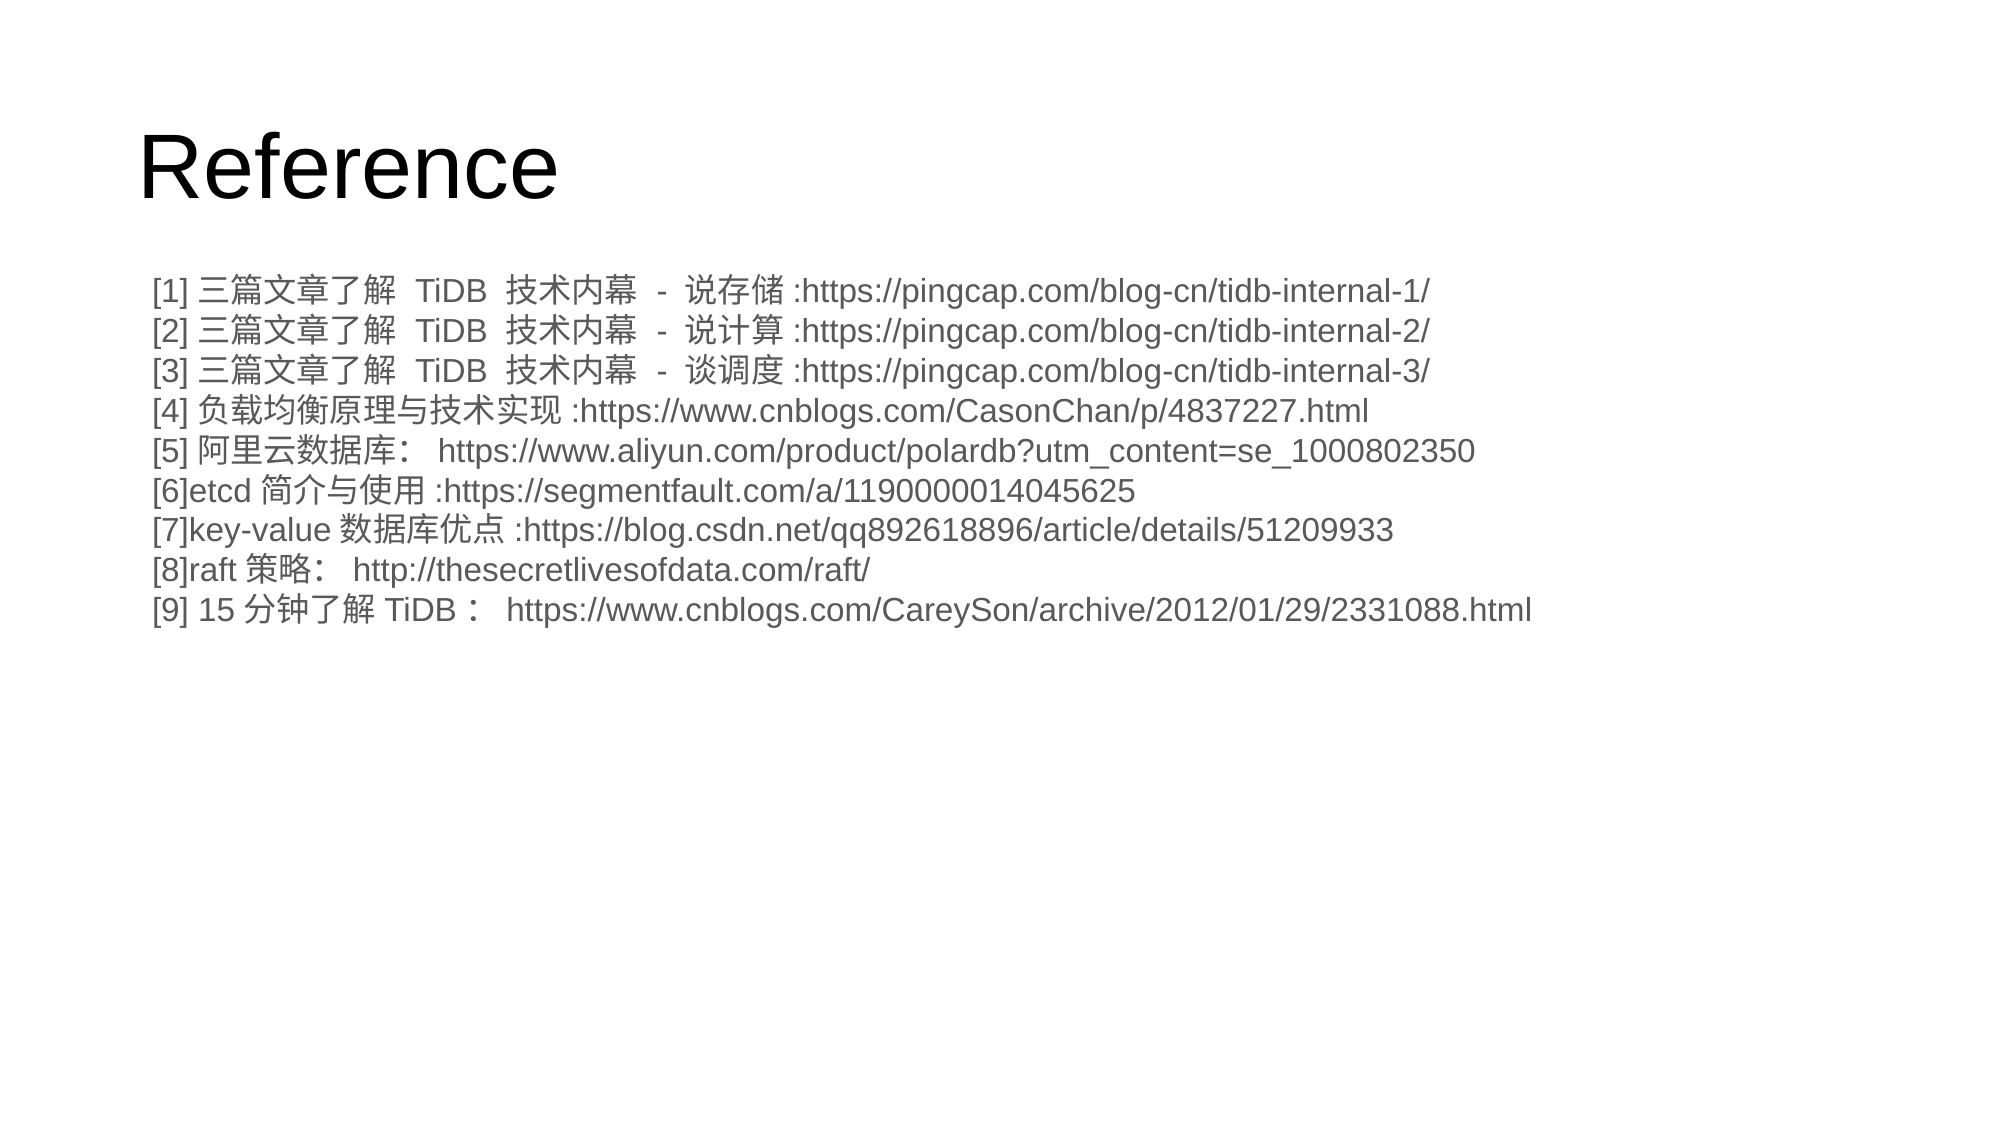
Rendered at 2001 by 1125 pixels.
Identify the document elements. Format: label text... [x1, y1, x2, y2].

text_box [1]三篇文章了解 TiDB 技术内幕 - 说存储:https://pingcap.com/blog-cn/tidb-internal-1/ [2]三篇文章了解 TiDB 技术内幕 - 说计算:https://pingcap.com/blog-cn/tidb-internal-2/ [3]三篇文章了解 TiDB 技术内幕 - 谈调度:https://pingcap.com/blog-cn/tidb-internal-3/ [4]负载均衡原理与技术实现:https://www.cnblogs.com/CasonChan/p/4837227.html [5]阿里云数据库：https://www.aliyun.com/product/polardb?utm_content=se_1000802350 [6]etcd简介与使用:https://segmentfault.com/a/1190000014045625 [7]key-value数据库优点:https://blog.csdn.net/qq892618896/article/details/51209933 [8]raft策略：http://thesecretlivesofdata.com/raft/ [9] 15分钟了解TiDB：https://www.cnblogs.com/CareySon/archive/2012/01/29/2331088.html [137, 261, 1623, 636]
title Reference [137, 59, 1863, 278]
